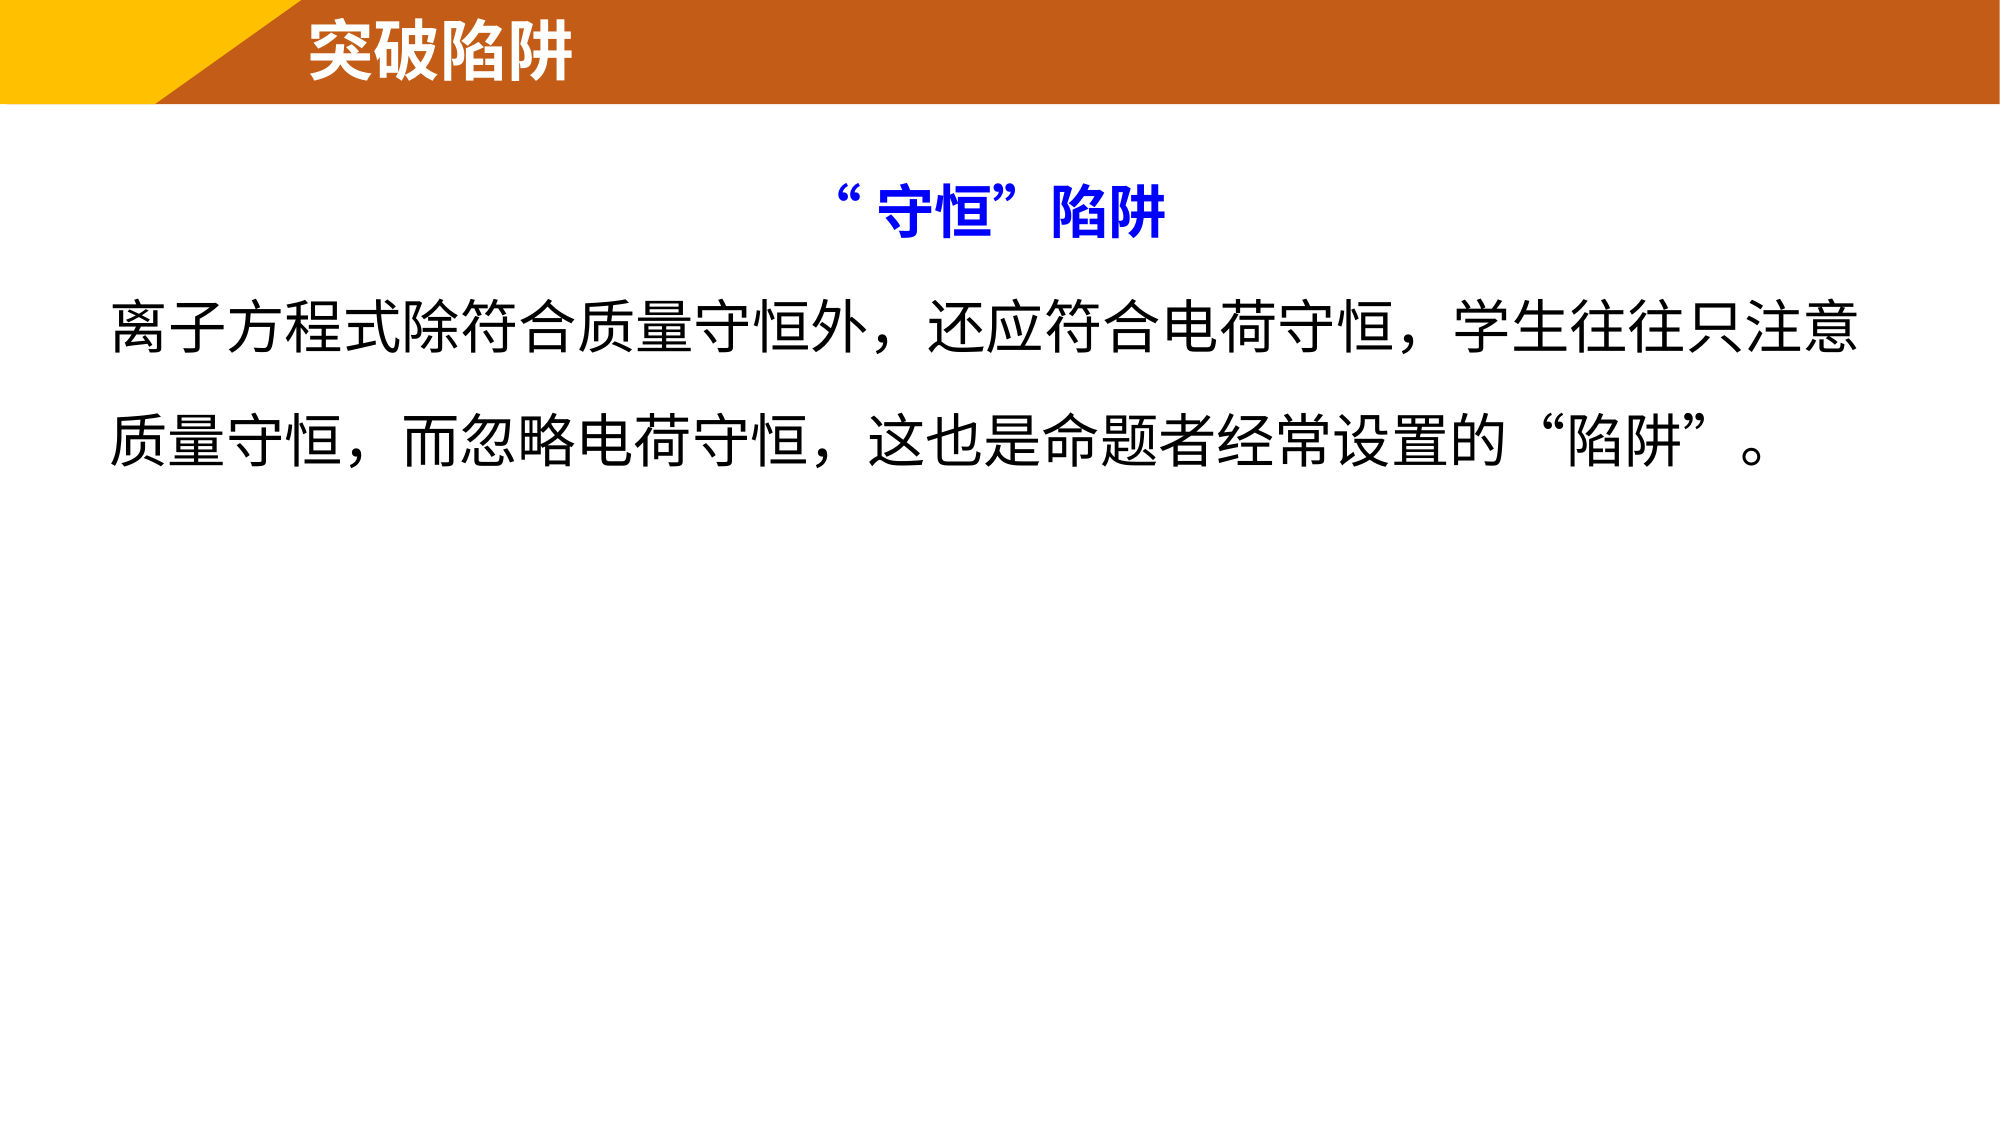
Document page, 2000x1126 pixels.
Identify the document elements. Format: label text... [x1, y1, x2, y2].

text_box 突破陷阱 [287, 0, 651, 99]
text_box “守恒”陷阱 离子方程式除符合质量守恒外，还应符合电荷守恒，学生往往只注意质量守恒，而忽略电荷守恒，这也是命题者经常设置的“陷阱”。 [95, 123, 1876, 482]
